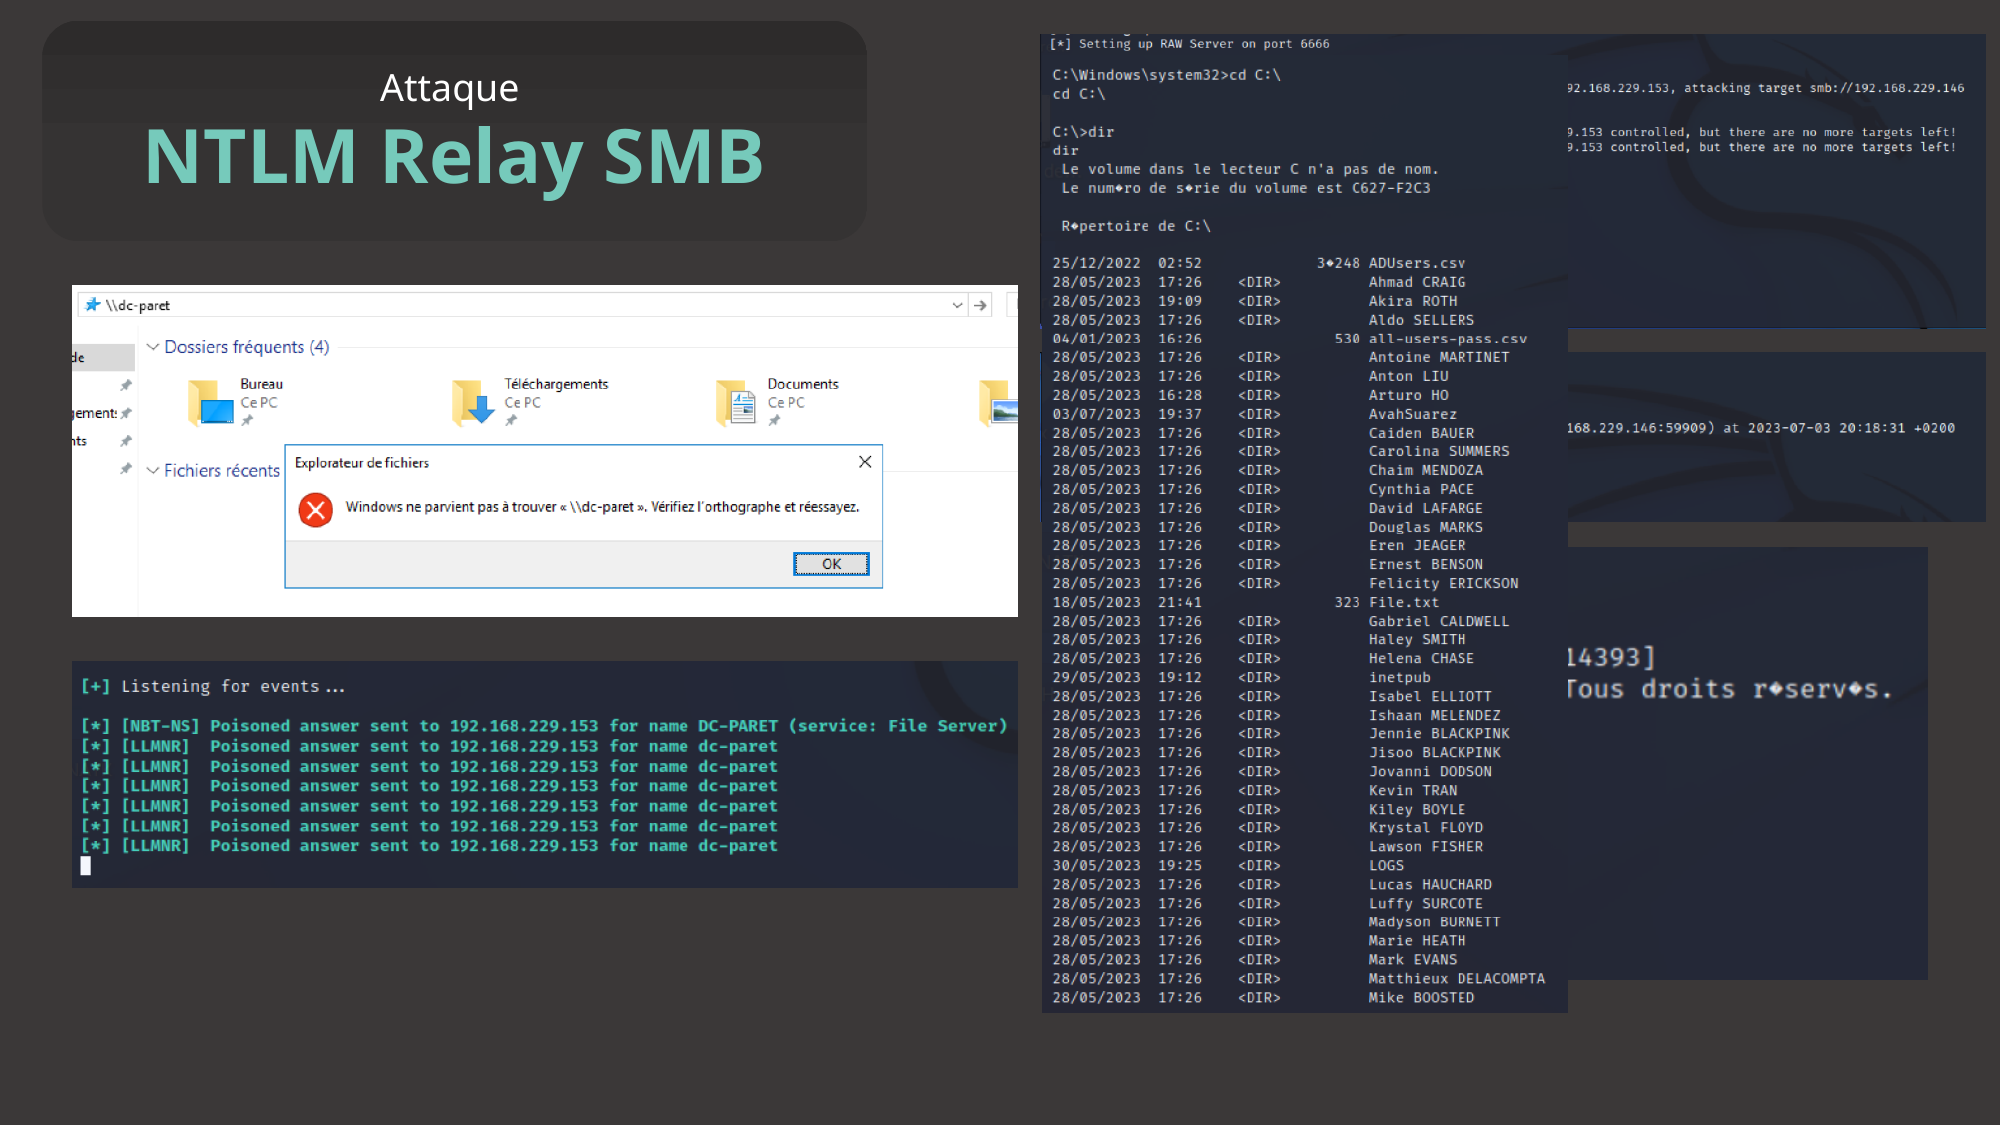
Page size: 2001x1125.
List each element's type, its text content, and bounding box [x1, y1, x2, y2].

picture [72, 661, 1018, 888]
picture [72, 285, 1018, 617]
text_box Attaque NTLM Relay SMB [41, 19, 869, 243]
picture [1040, 34, 1986, 1013]
